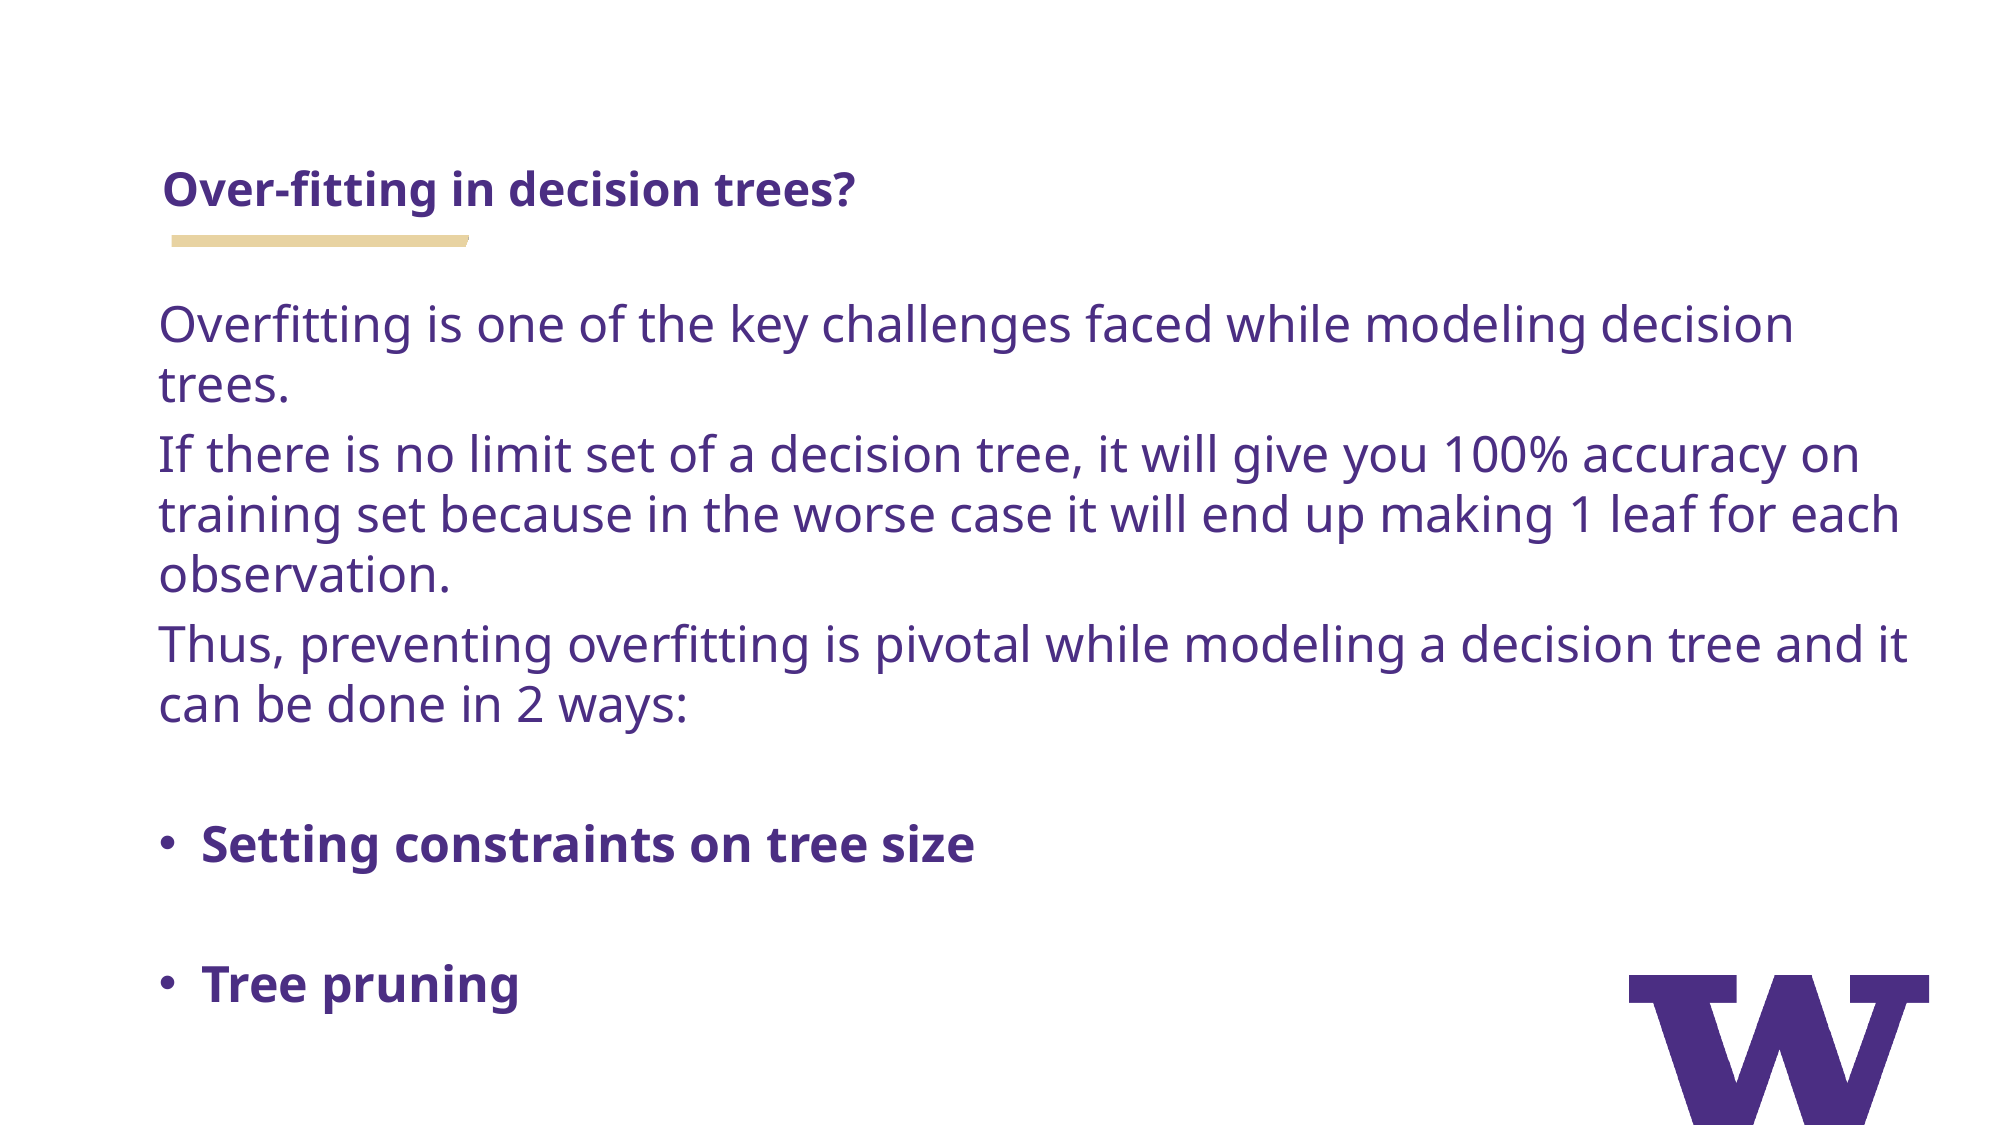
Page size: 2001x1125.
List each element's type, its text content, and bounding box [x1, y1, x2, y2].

picture [171, 235, 469, 247]
title Over-fitting in decision trees? [146, 60, 1937, 224]
list Overfitting is one of the key challenges faced while modeling decision trees. If there is no limit set of a decision tree, it will give you 100% accuracy on training set because in the worse case it will end up making 1 leaf for each observation. Thus, preventing overfitting is pivotal while modeling a decision tree and it can be done in 2 ways: Setting constraints on tree size Tree pruning [144, 284, 1937, 944]
picture [1629, 975, 1930, 1125]
